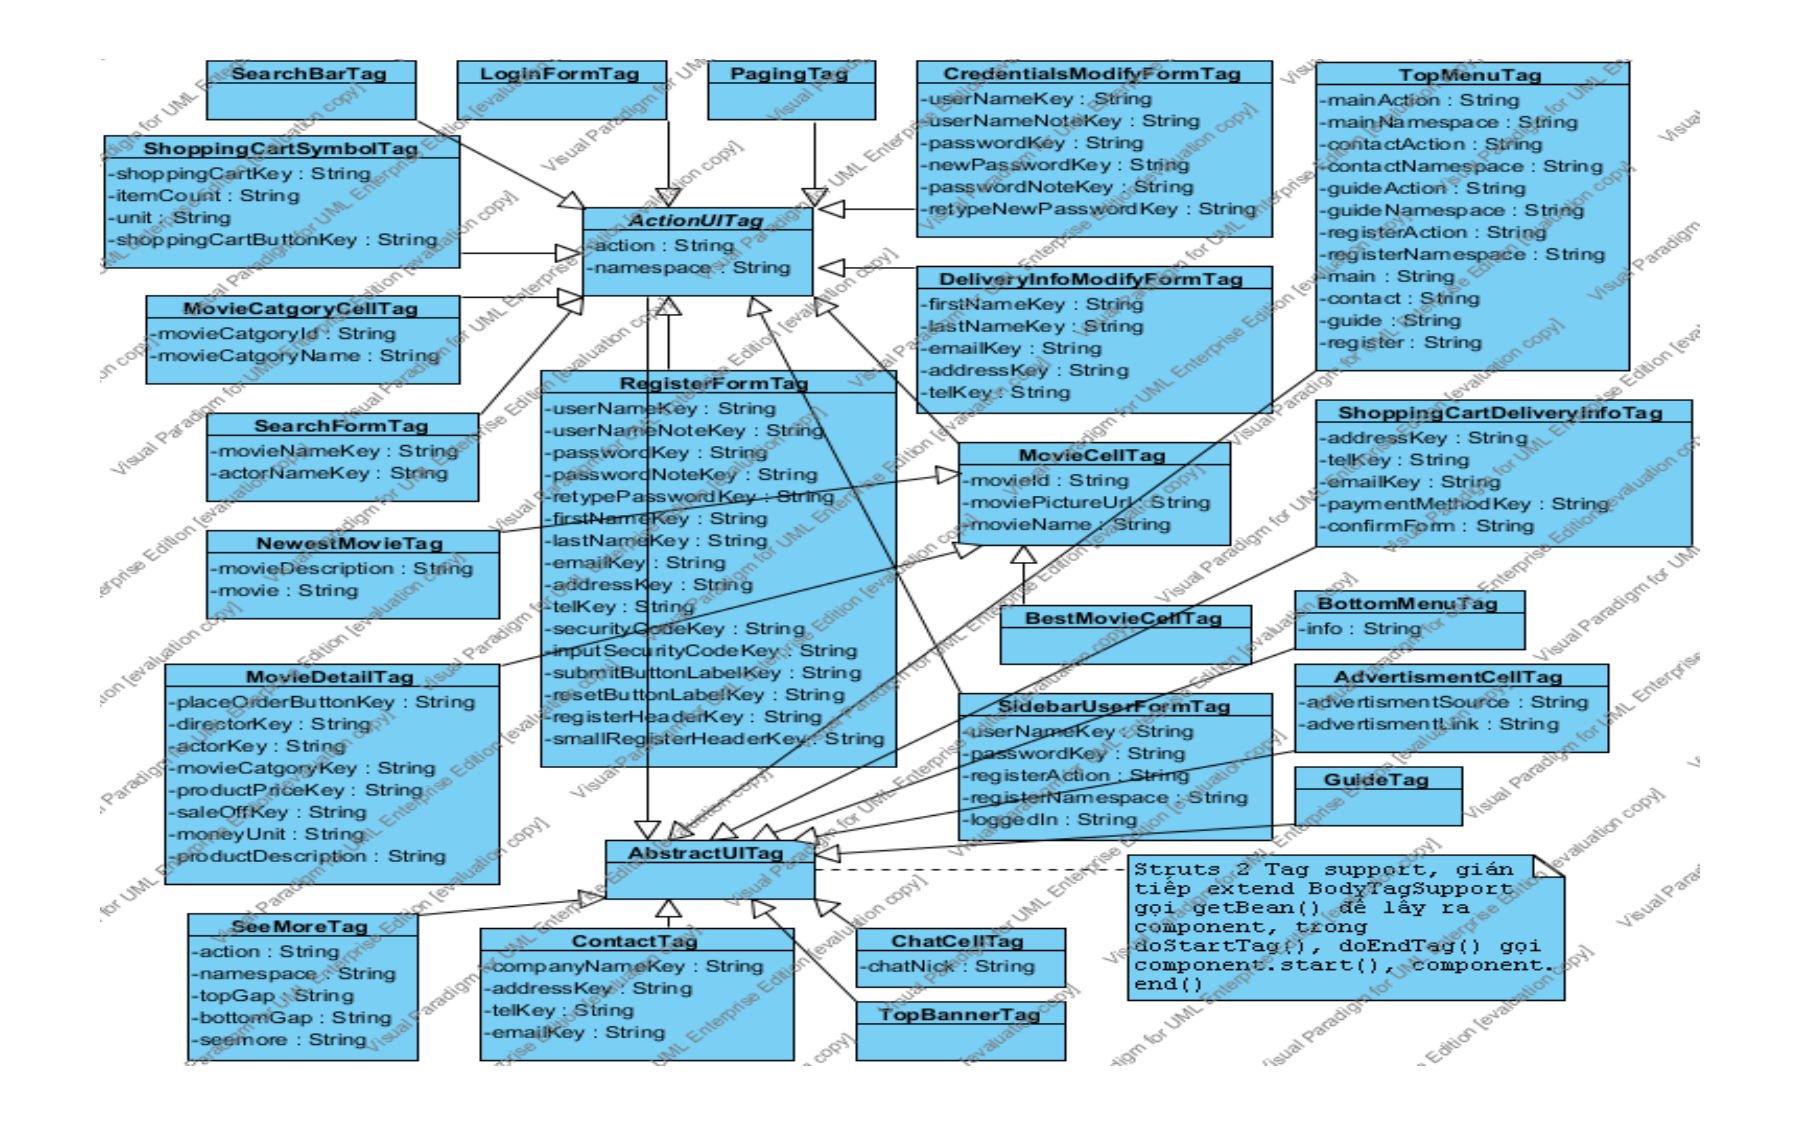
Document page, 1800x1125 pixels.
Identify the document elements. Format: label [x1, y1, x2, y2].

picture [99, 59, 1701, 1066]
